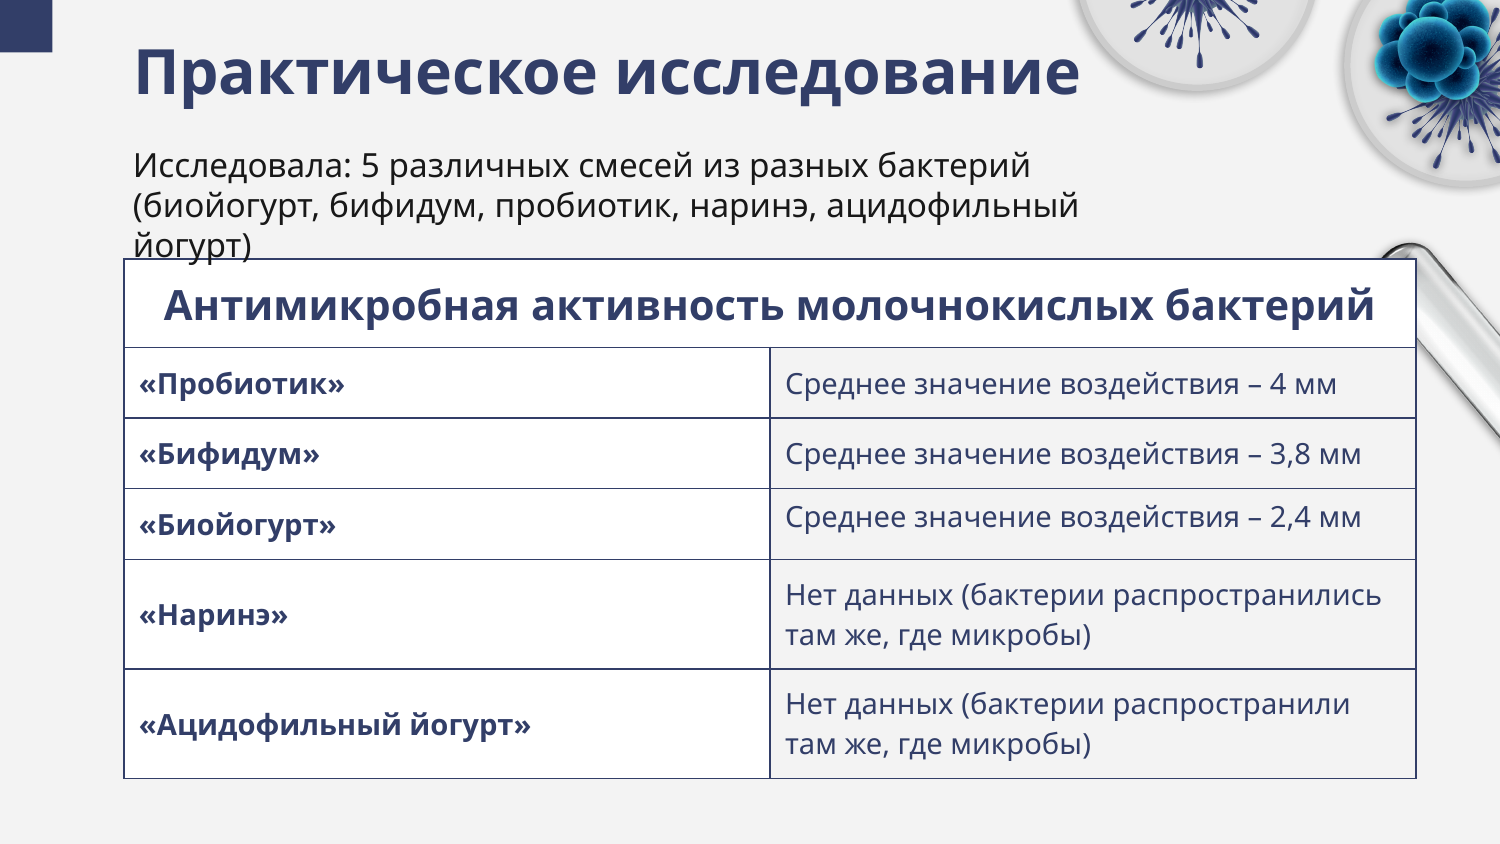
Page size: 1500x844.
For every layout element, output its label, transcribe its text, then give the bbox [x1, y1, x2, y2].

picture [1098, 0, 1296, 16]
table_cell «Биойогурт» [125, 489, 769, 559]
table_cell Нет данных (бактерии распространили там же, где микробы) [771, 670, 1415, 778]
text_box Исследовала: 5 различных смесей из разных бактерий (биойогурт, бифидум, пробиотик, наринэ, ацидофильный йогурт) [118, 137, 1189, 272]
table_cell Среднее значение воздействия – 3,8 мм [771, 419, 1415, 488]
table_cell Среднее значение воздействия – 2,4 мм [771, 489, 1415, 559]
table_cell Среднее значение воздействия – 4 мм [771, 348, 1415, 417]
table_cell «Ацидофильный йогурт» [125, 670, 769, 778]
table_cell «Пробиотик» [125, 348, 769, 417]
table_cell Нет данных (бактерии распространились там же, где микробы) [771, 560, 1415, 668]
table_cell «Наринэ» [125, 560, 769, 668]
picture [1369, 217, 1500, 458]
title Практическое исследование [118, 16, 1382, 111]
picture [1340, 0, 1500, 208]
table_header Антимикробная активность молочнокислых бактерий [125, 260, 1415, 347]
table_cell «Бифидум» [125, 419, 769, 488]
